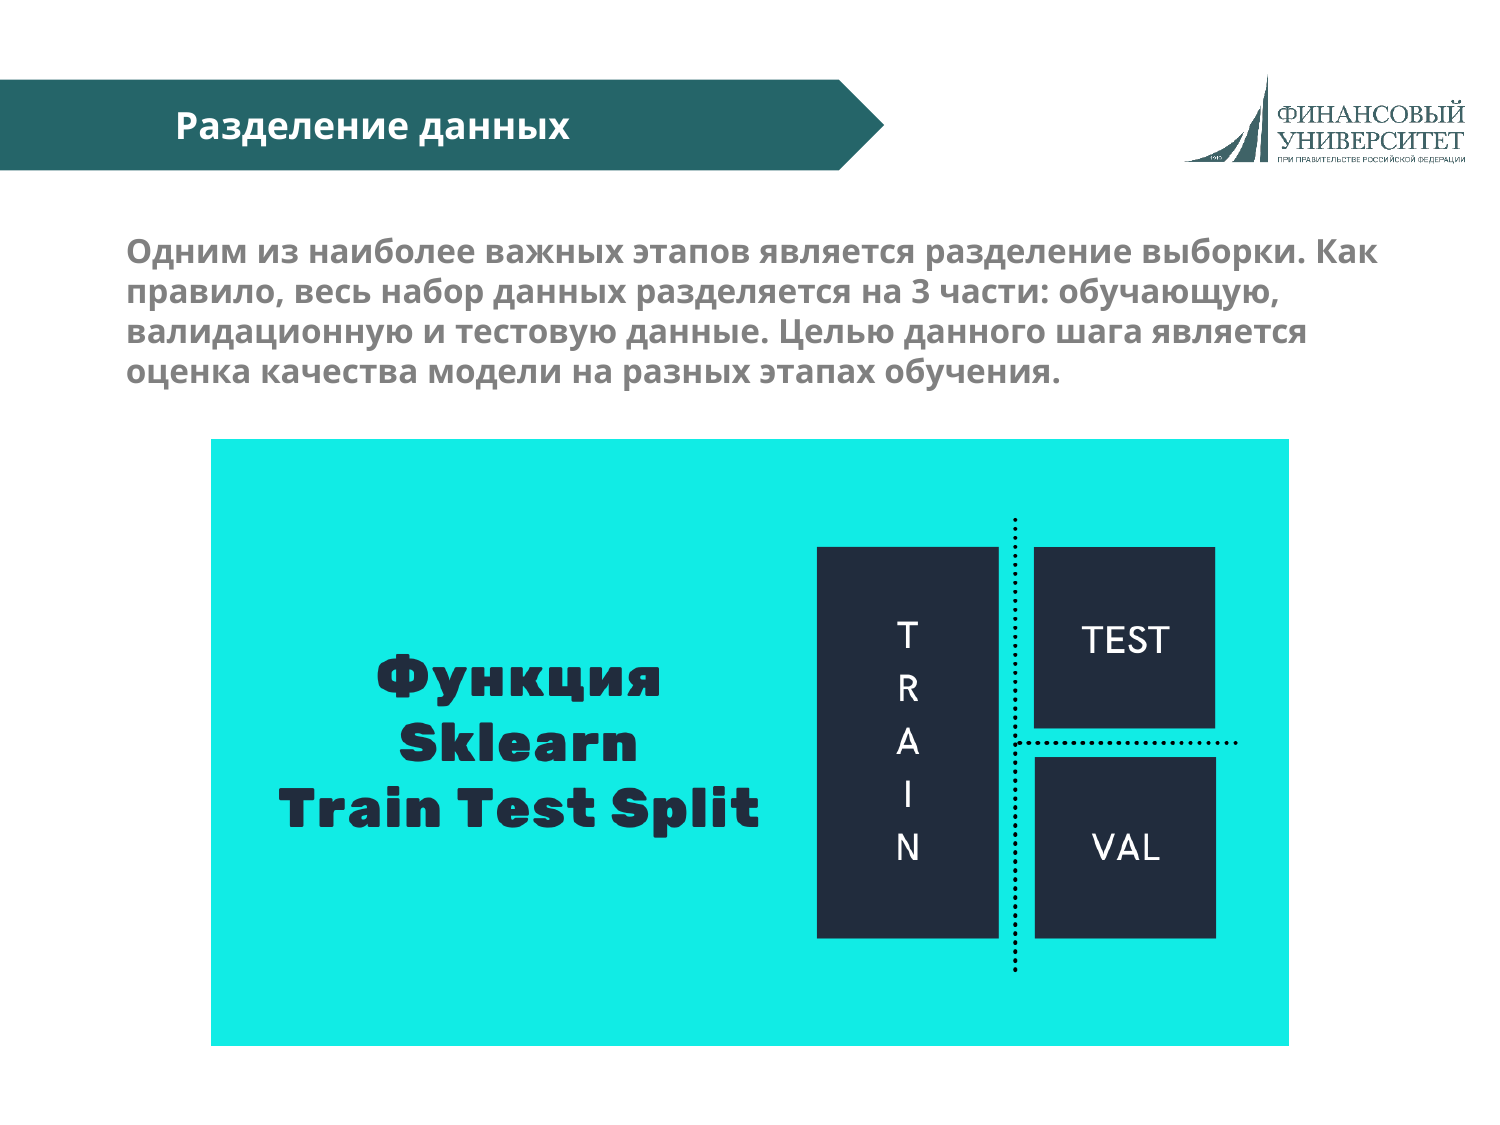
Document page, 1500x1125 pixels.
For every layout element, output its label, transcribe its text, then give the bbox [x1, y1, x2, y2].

text_box Разделение данных [160, 94, 586, 200]
text_box [0, 78, 886, 172]
text_box Одним из наиболее важных этапов является разделение выборки. Как правило, весь набор данных разделяется на 3 части: обучающую, валидационную и тестовую данные. Целью данного шага является оценка качества модели на разных этапах обучения. [111, 222, 1400, 398]
picture [1182, 70, 1466, 171]
picture [211, 439, 1289, 1046]
